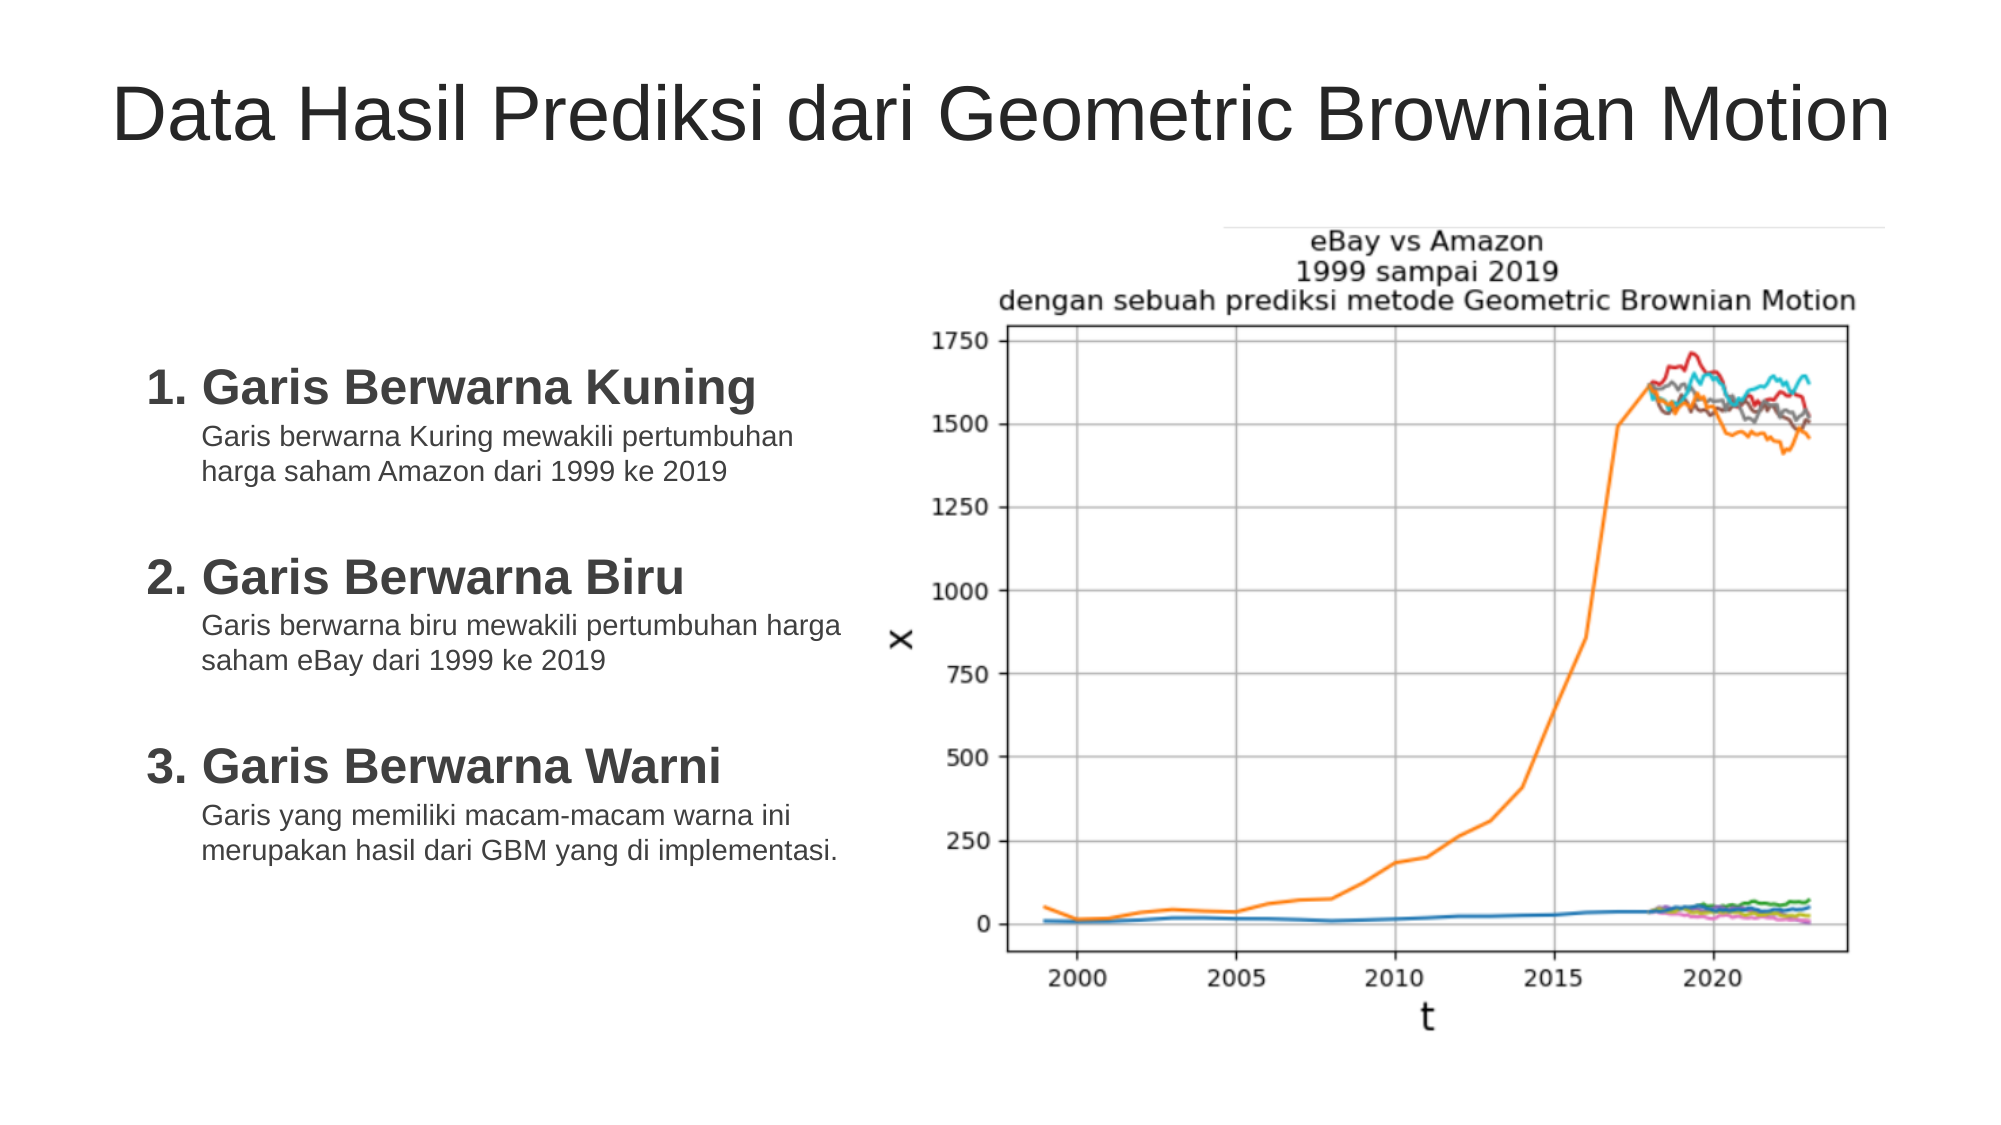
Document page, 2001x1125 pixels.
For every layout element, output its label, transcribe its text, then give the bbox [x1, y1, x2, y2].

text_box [131, 347, 877, 496]
list Data Hasil Prediksi dari Geometric Brownian Motion [53, 55, 1952, 175]
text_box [131, 537, 877, 685]
picture [877, 223, 1886, 1036]
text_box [131, 726, 877, 875]
